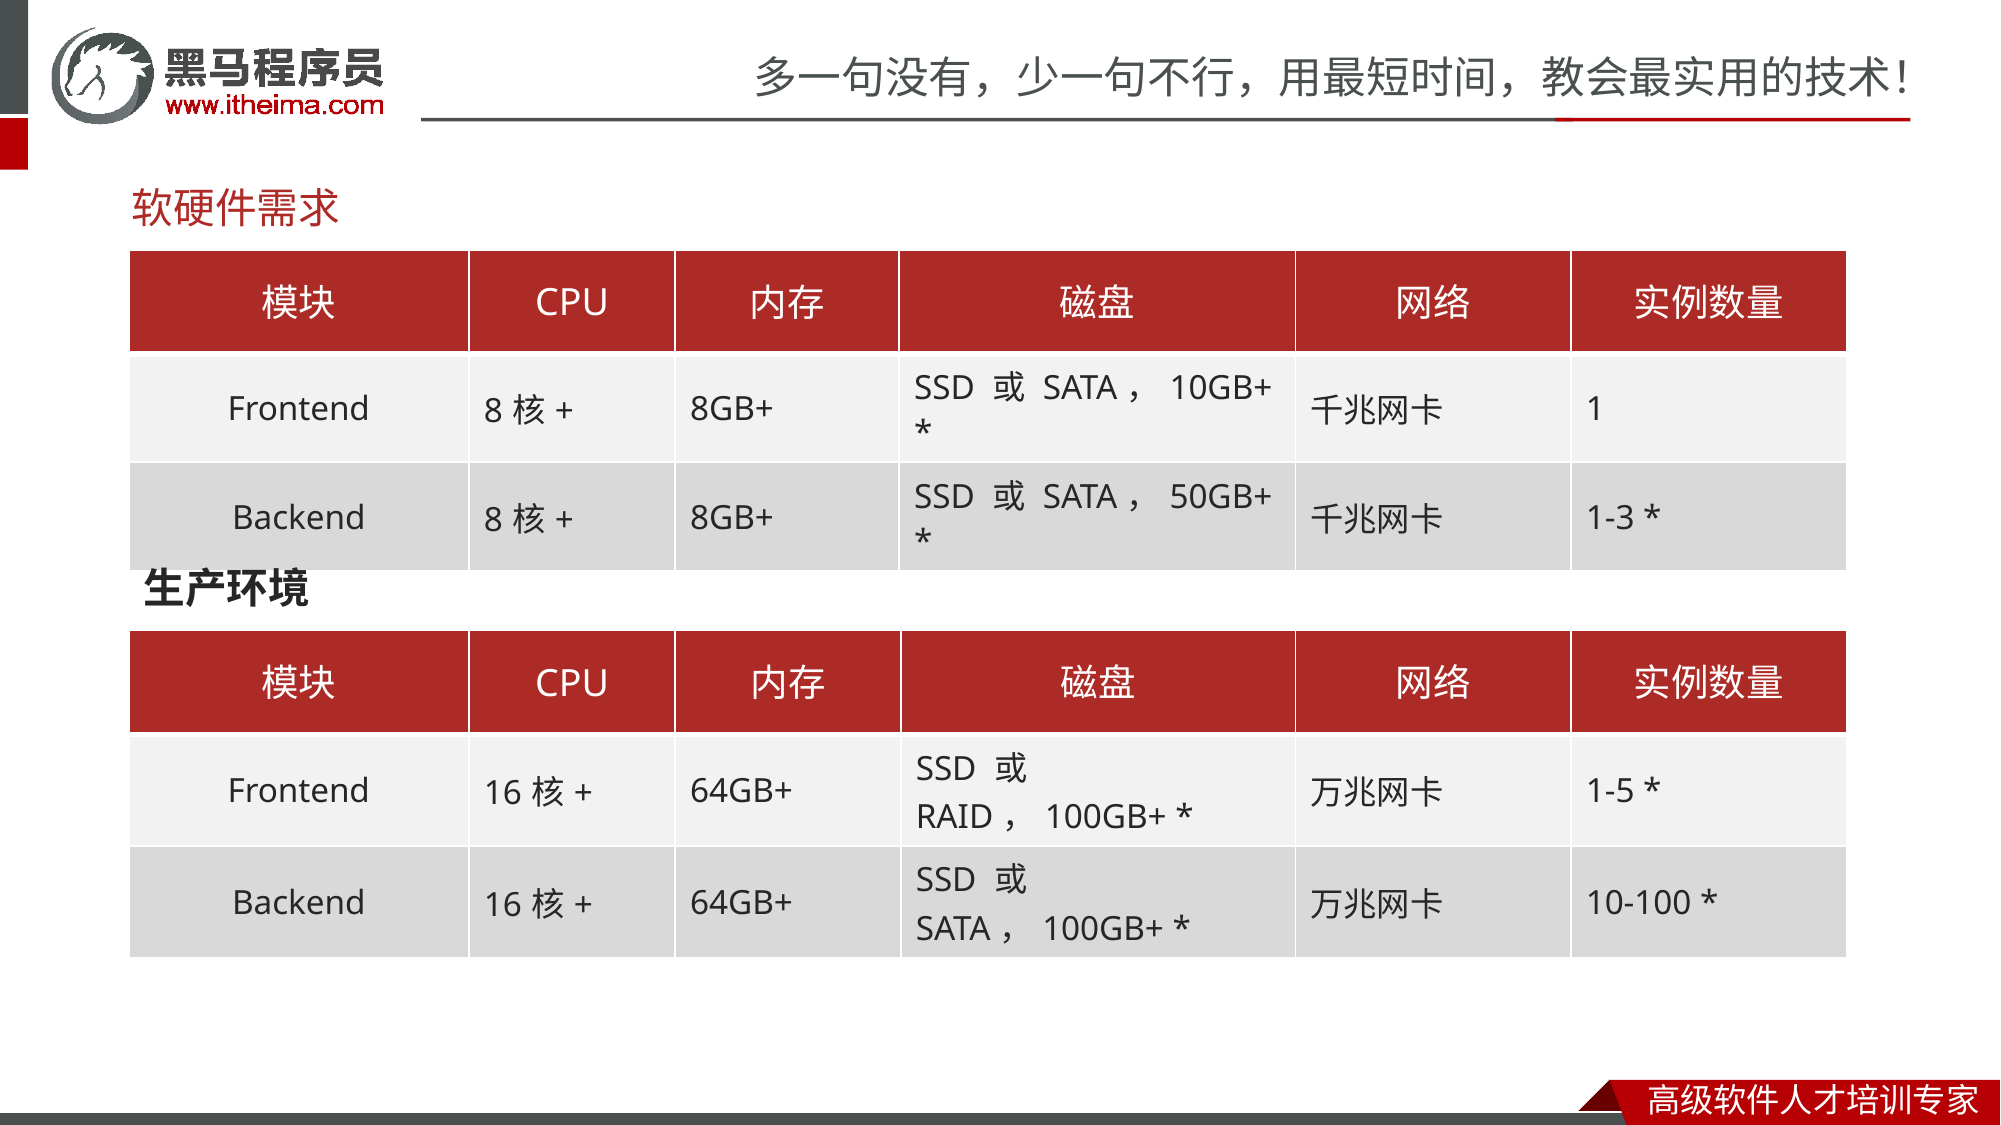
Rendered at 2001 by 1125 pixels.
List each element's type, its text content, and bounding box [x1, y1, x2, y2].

table_header 模块 [130, 251, 468, 351]
table_cell 8GB+ [676, 357, 898, 461]
table_cell Frontend [130, 737, 468, 845]
table_cell 万兆网卡 [1296, 847, 1570, 957]
table_header 内存 [676, 631, 900, 732]
table_header 实例数量 [1572, 251, 1846, 351]
table_header CPU [470, 251, 674, 351]
table_cell 16核+ [470, 847, 674, 957]
table_cell SSD 或 RAID，100GB+ * [902, 737, 1295, 845]
table_cell SSD 或 SATA，10GB+ * [900, 357, 1295, 461]
table_cell Backend [130, 463, 468, 544]
table_cell SSD 或 SATA，50GB+ * [900, 463, 1295, 570]
table_cell 16核+ [470, 737, 674, 845]
text_box 生产环境 [128, 544, 887, 629]
table_cell 1-5 * [1572, 737, 1846, 845]
table_cell 8核+ [470, 463, 674, 544]
table_cell 1-3 * [1572, 463, 1846, 570]
table_cell 千兆网卡 [1296, 357, 1570, 461]
table_header CPU [470, 631, 674, 732]
picture [50, 26, 384, 125]
table_cell 万兆网卡 [1296, 737, 1570, 845]
table_cell 1 [1572, 357, 1846, 461]
table_header 实例数量 [1572, 631, 1846, 732]
title 软硬件需求 [116, 164, 1732, 249]
table_cell 10-100 * [1572, 847, 1846, 957]
table_cell 8核+ [470, 357, 674, 461]
table_header 磁盘 [900, 251, 1295, 351]
table_header 模块 [130, 631, 468, 732]
table_header 网络 [1296, 631, 1570, 732]
table_cell Backend [130, 847, 468, 957]
table_header 内存 [676, 251, 898, 351]
table_cell Frontend [130, 357, 468, 461]
table_header 磁盘 [902, 631, 1295, 732]
table_cell 64GB+ [676, 737, 900, 845]
table_cell 64GB+ [676, 847, 900, 957]
table_cell 8GB+ [676, 463, 898, 570]
table_cell SSD 或 SATA，100GB+ * [902, 847, 1295, 957]
table_cell 千兆网卡 [1296, 463, 1570, 570]
table_header 网络 [1296, 251, 1570, 351]
